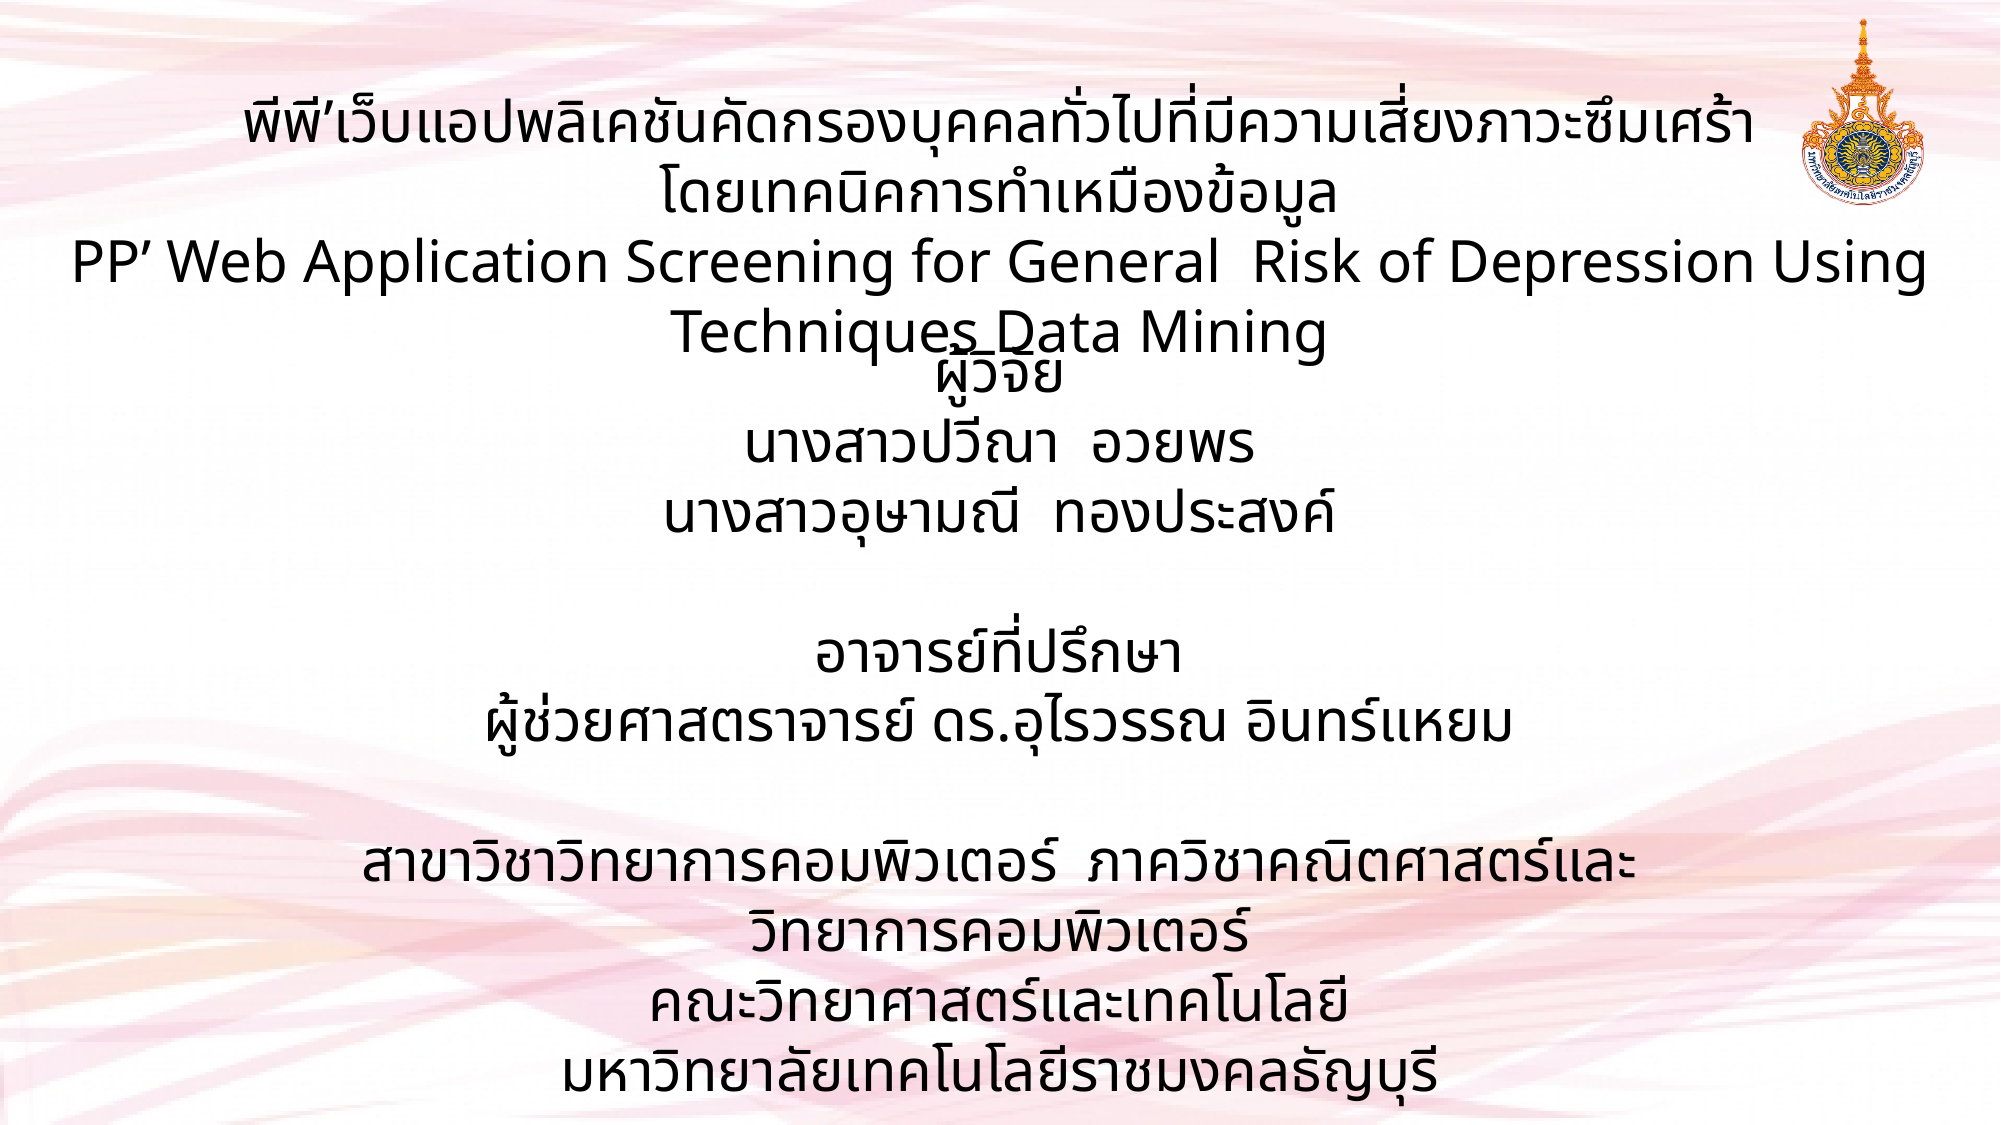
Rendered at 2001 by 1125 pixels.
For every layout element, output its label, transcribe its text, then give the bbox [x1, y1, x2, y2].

picture [0, 0, 2001, 1125]
text_box พีพี’เว็บแอปพลิเคชันคัดกรองบุคคลทั่วไปที่มีความเสี่ยงภาวะซึมเศร้า โดยเทคนิคการทำเหมืองข้อมูล PP’ Web Application Screening for General Risk of Depression Using Techniques Data Mining [38, 76, 1962, 372]
text_box ผู้วิจัย นางสาวปวีณา อวยพร นางสาวอุษามณี ทองประสงค์ อาจารย์ที่ปรึกษา ผู้ช่วยศาสตราจารย์ ดร.อุไรวรรณ อินทร์แหยม สาขาวิชาวิทยาการคอมพิวเตอร์ ภาควิชาคณิตศาสตร์และวิทยาการคอมพิวเตอร์ คณะวิทยาศาสตร์และเทคโนโลยี มหาวิทยาลัยเทคโนโลยีราชมงคลธัญบุรี [343, 326, 1657, 1111]
